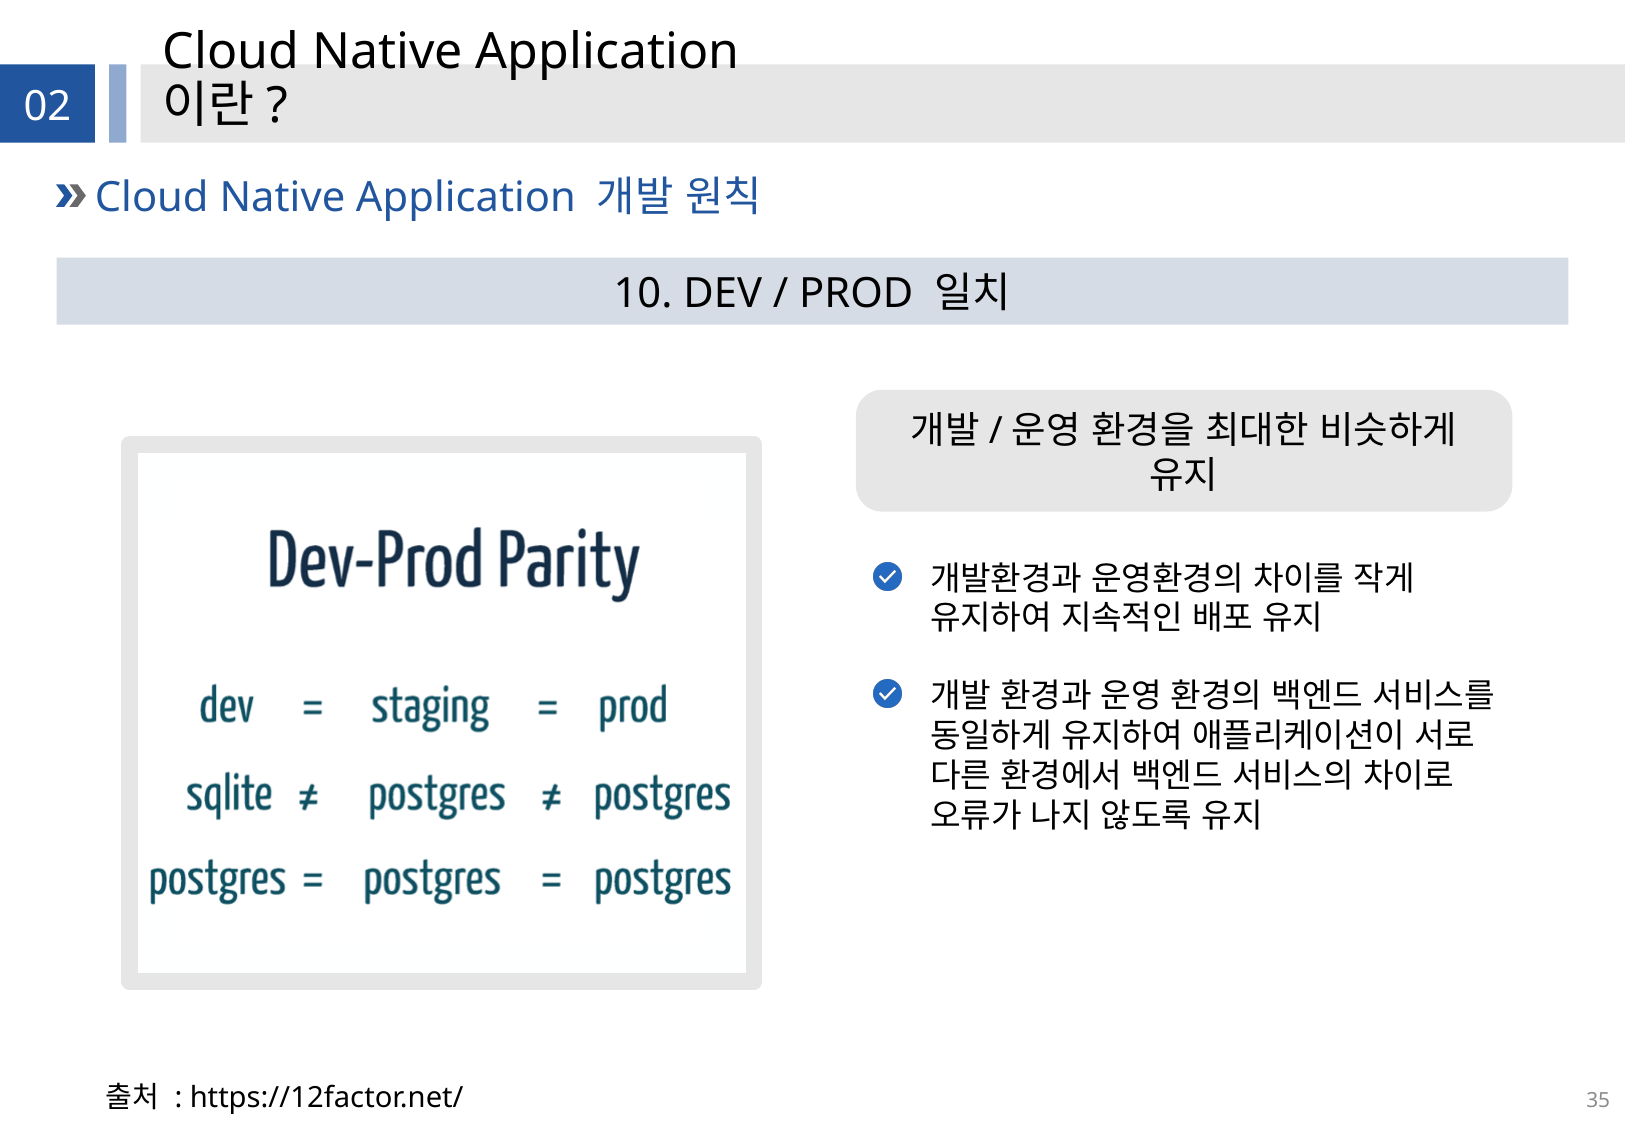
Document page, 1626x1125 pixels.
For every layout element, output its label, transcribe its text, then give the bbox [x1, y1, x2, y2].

slide_number 35 [1455, 1070, 1625, 1125]
text_box 개발/운영 환경을 최대한 비슷하게 유지 [855, 389, 1513, 512]
list Cloud Native Application 개발 원칙 [94, 175, 1568, 221]
picture [137, 452, 746, 973]
picture [873, 679, 902, 708]
list 02 [12, 83, 83, 130]
text_box 출처 : https://12factor.net/ [90, 1070, 479, 1121]
text_box 10. DEV / PROD 일치 [56, 257, 1569, 325]
text_box 개발환경과 운영환경의 차이를 작게 유지하여 지속적인 배포 유지 개발 환경과 운영 환경의 백엔드 서비스를 동일하게 유지하여 애플리케이션이 서로 다른 환경에서 백엔드 서비스의 차이로 오류가 나지 않도록 유지 [856, 549, 1513, 886]
picture [873, 562, 902, 591]
title Cloud Native Application이란? [162, 78, 827, 134]
